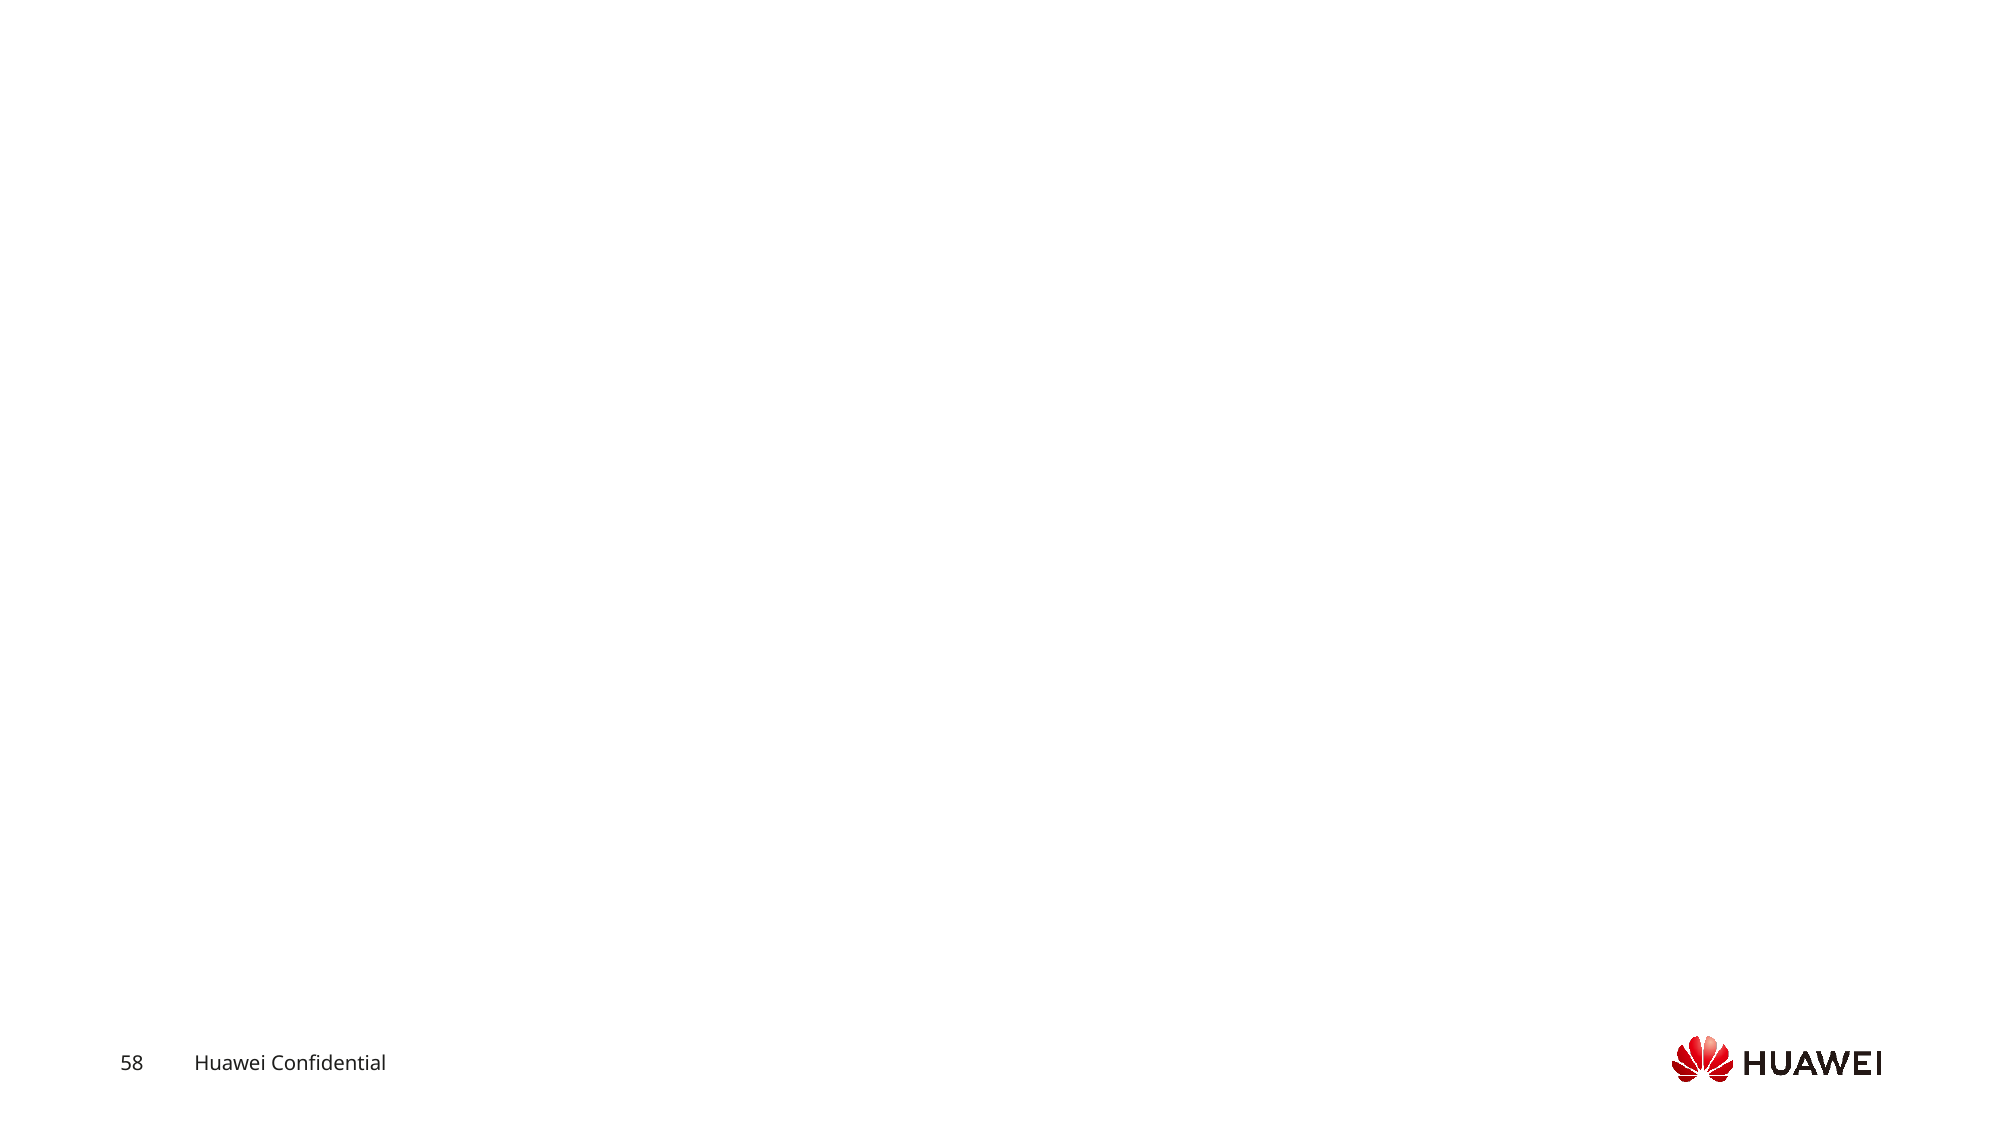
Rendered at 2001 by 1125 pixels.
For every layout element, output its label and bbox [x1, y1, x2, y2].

picture [1672, 1036, 1881, 1082]
